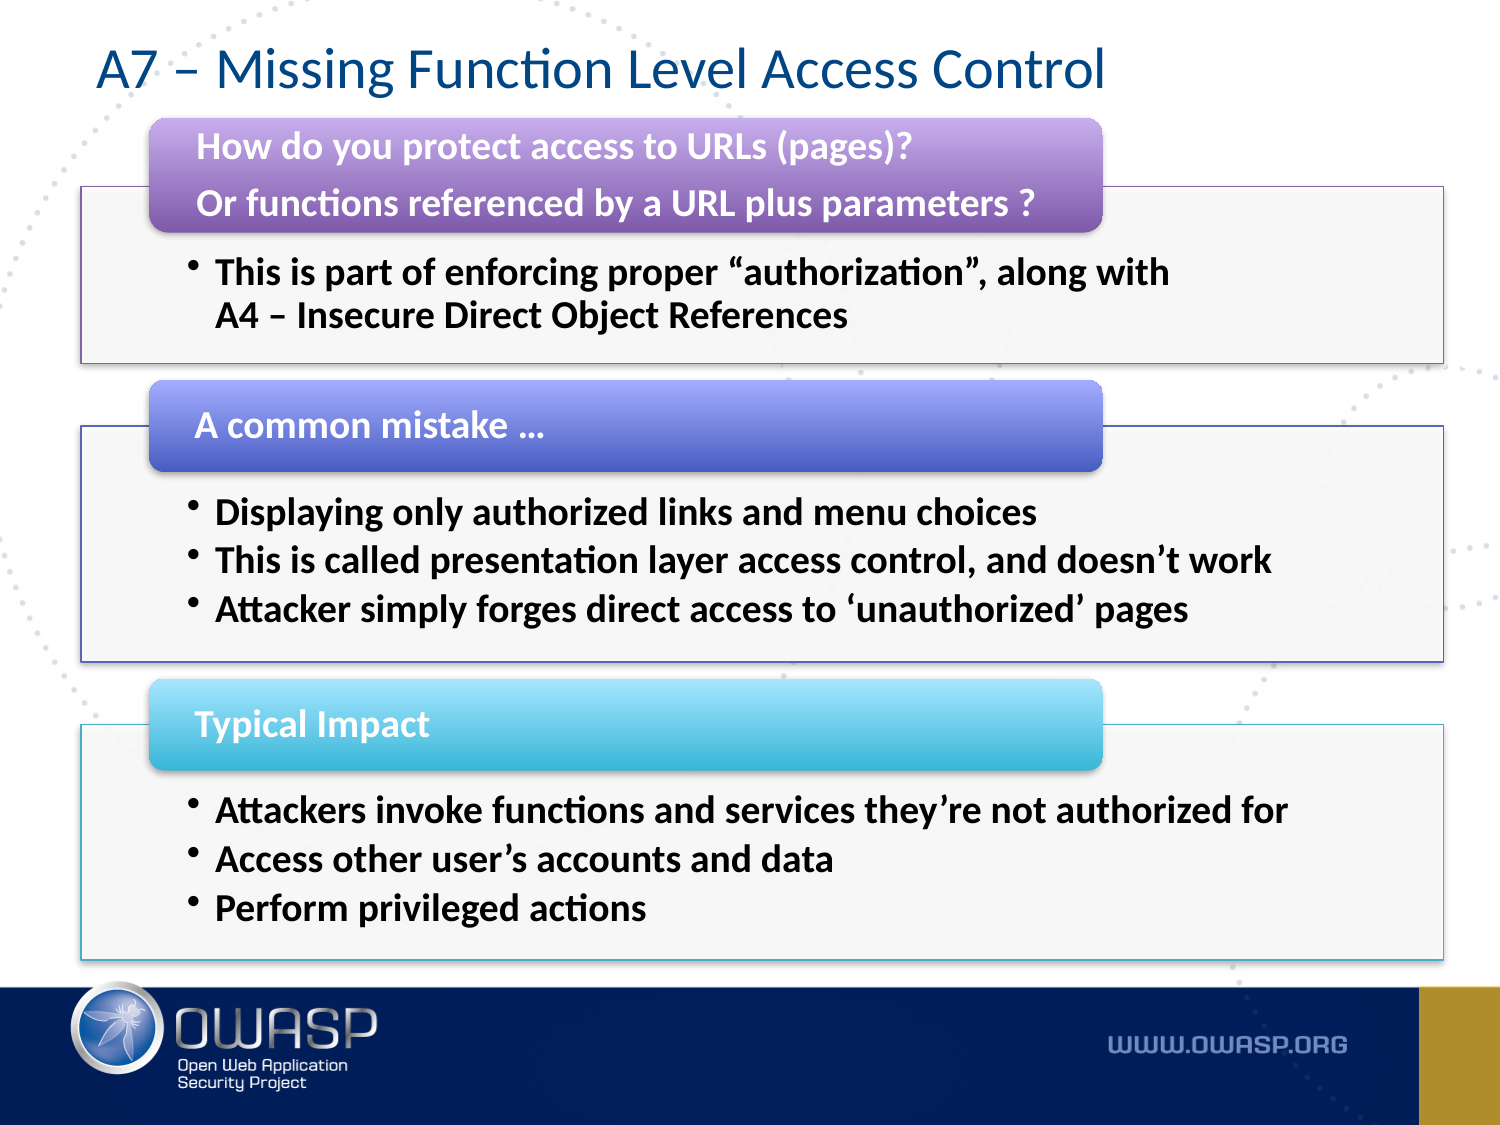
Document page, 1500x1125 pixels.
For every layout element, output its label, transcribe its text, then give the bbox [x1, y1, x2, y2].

title A7 – Missing Function Level Access Control [81, 21, 1432, 106]
picture [0, 0, 1500, 1125]
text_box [80, 107, 1444, 971]
